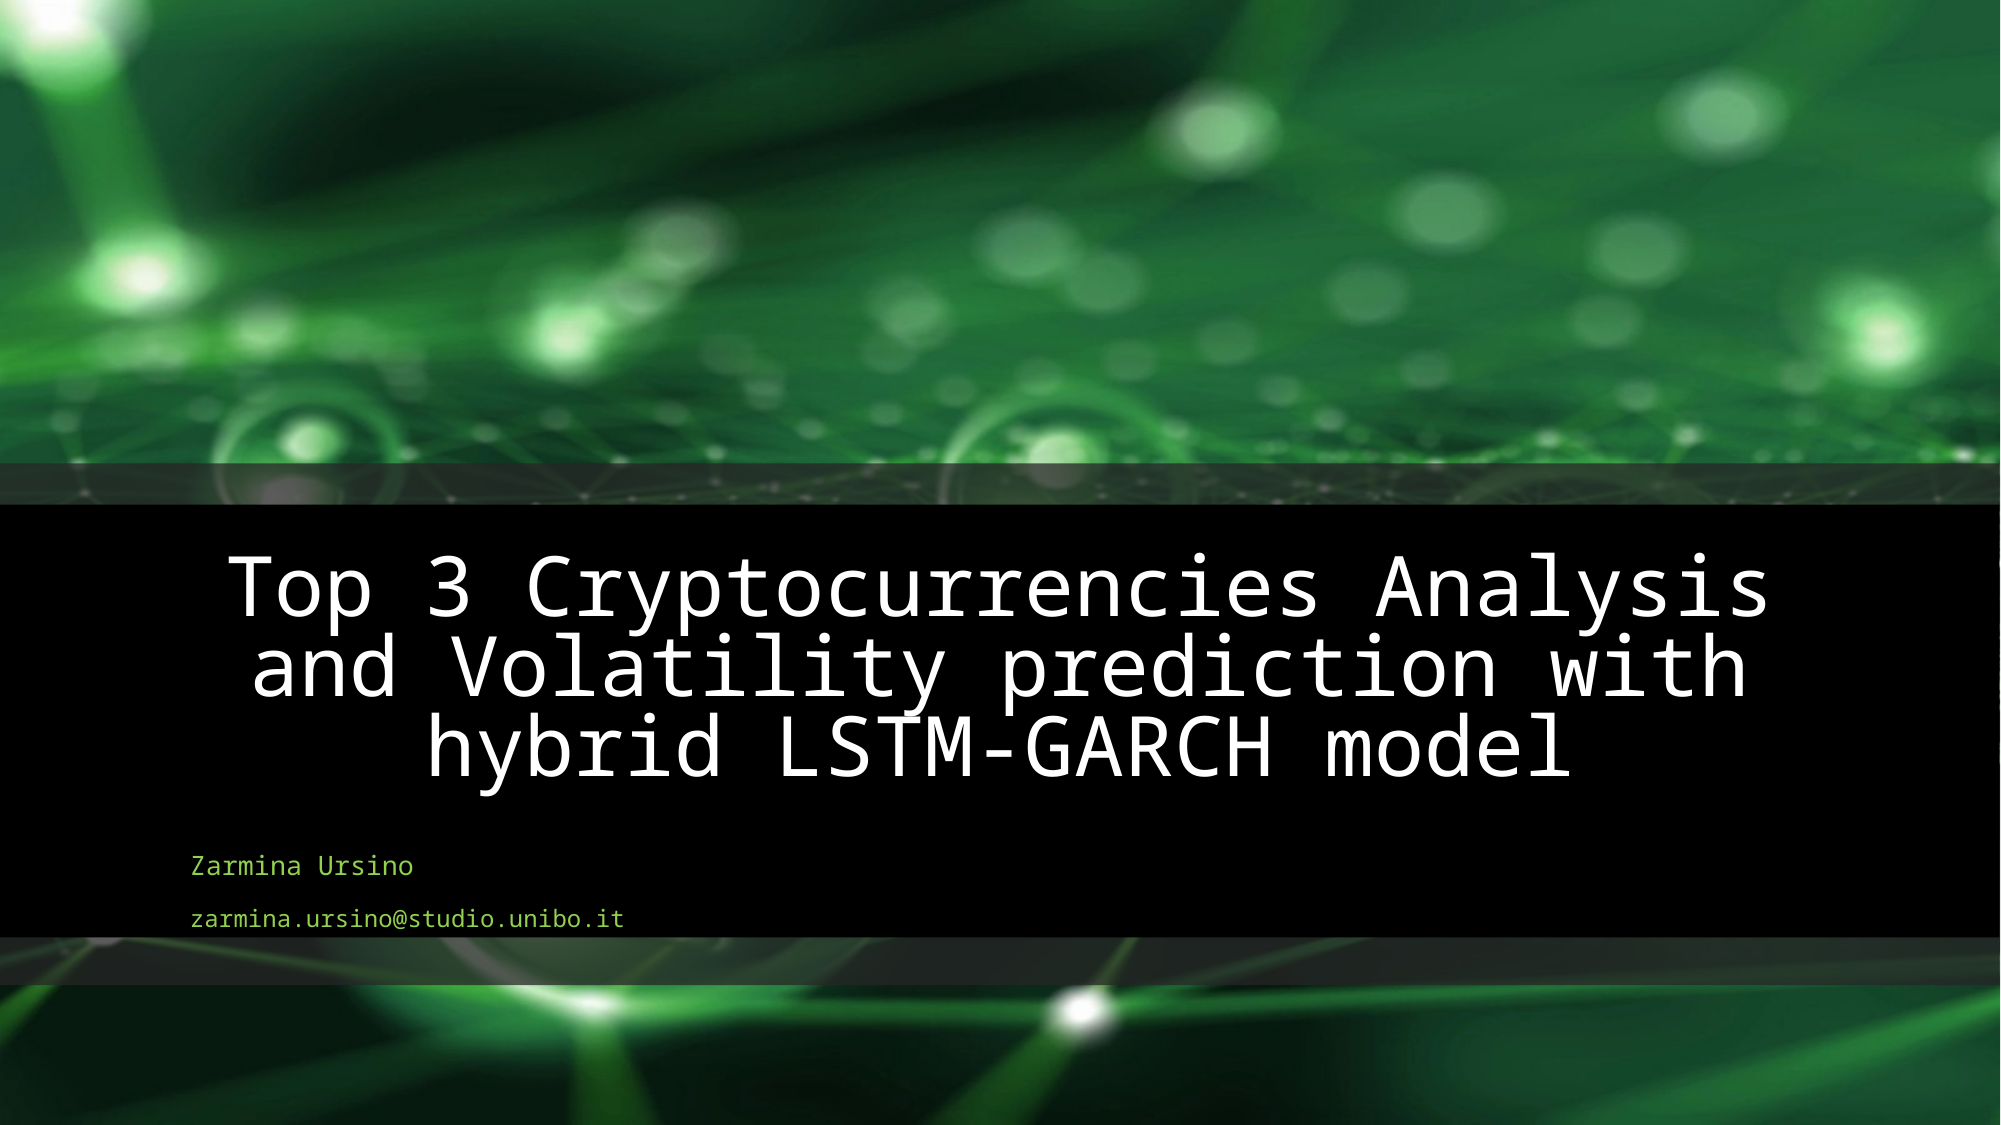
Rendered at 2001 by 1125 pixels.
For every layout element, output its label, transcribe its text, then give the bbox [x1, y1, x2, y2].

subtitle Zarmina Ursino zarmina.ursino@studio.unibo.it [174, 812, 1825, 941]
title Top 3 Cryptocurrencies Analysis and Volatility prediction with hybrid LSTM-GARCH model [174, 519, 1825, 800]
picture [0, 0, 2001, 1125]
